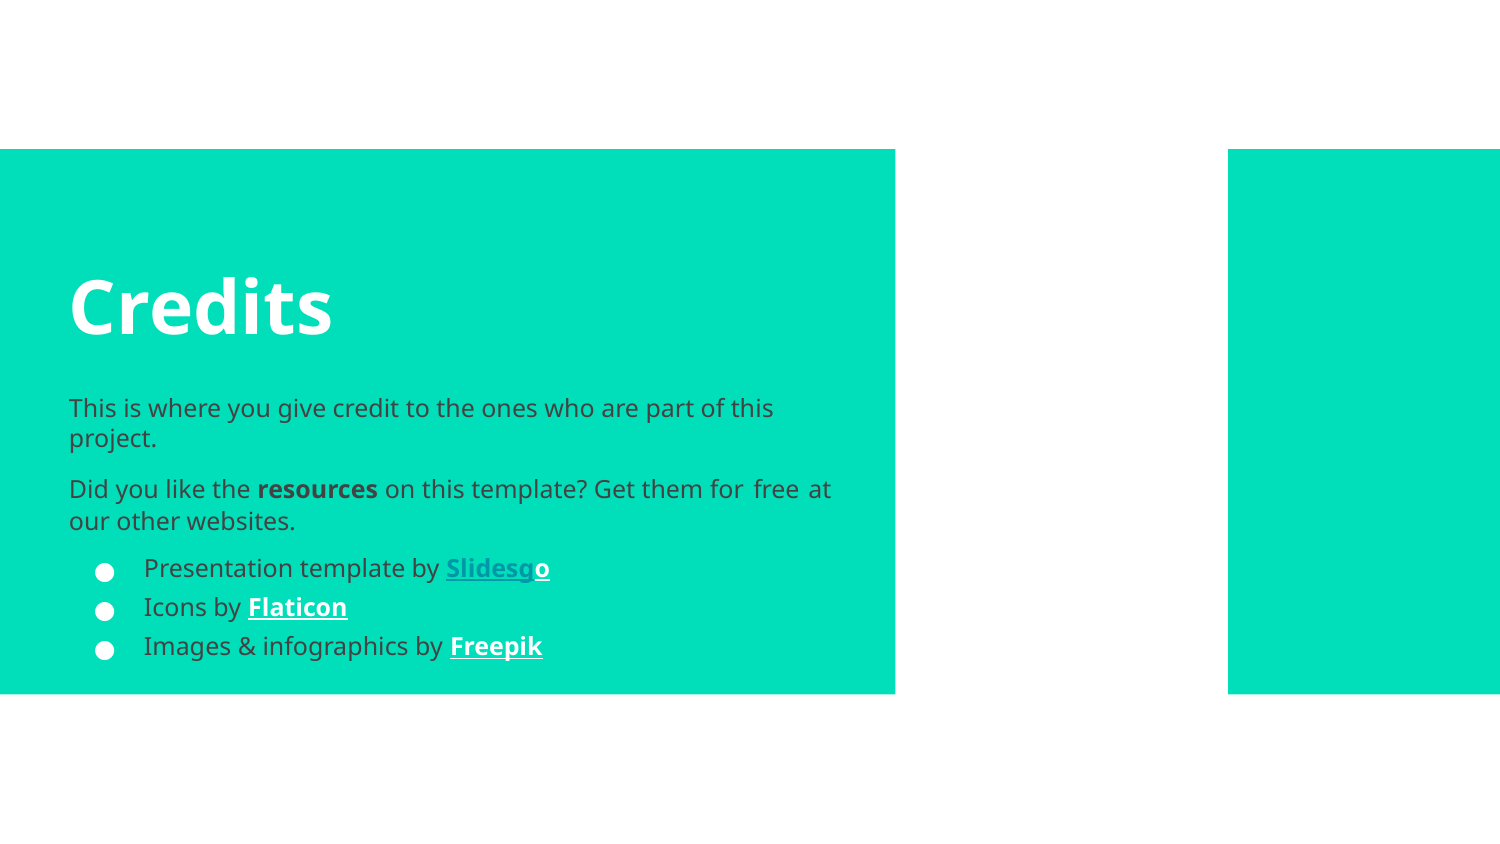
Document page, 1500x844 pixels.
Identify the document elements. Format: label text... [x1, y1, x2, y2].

subtitle This is where you give credit to the ones who are part of this project. Did you like the resources on this template? Get them for free at our other websites. Presentation template by Slidesgo Icons by Flaticon Images & infographics by Freepik [54, 398, 864, 706]
title Credits [54, 244, 574, 340]
